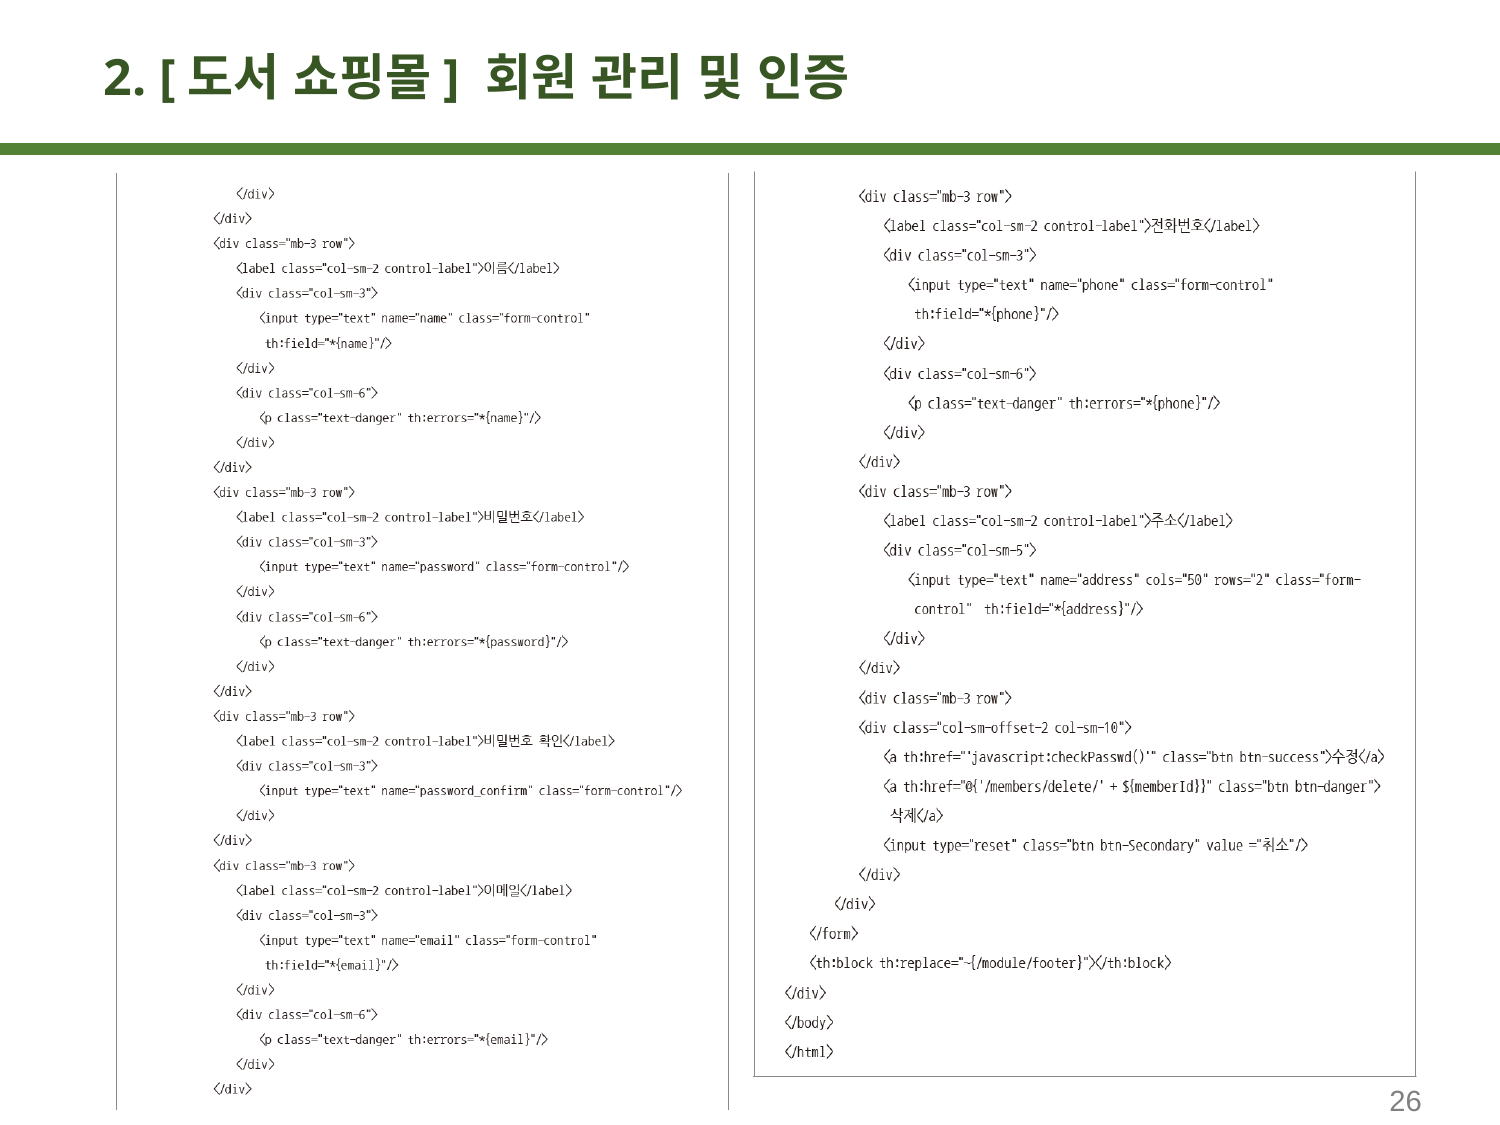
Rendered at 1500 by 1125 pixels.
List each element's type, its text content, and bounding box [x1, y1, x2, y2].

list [749, 166, 1419, 1083]
title 2. [도서 쇼핑몰] 회원 관리 및 인증 [88, 30, 1447, 121]
picture [111, 166, 732, 1116]
